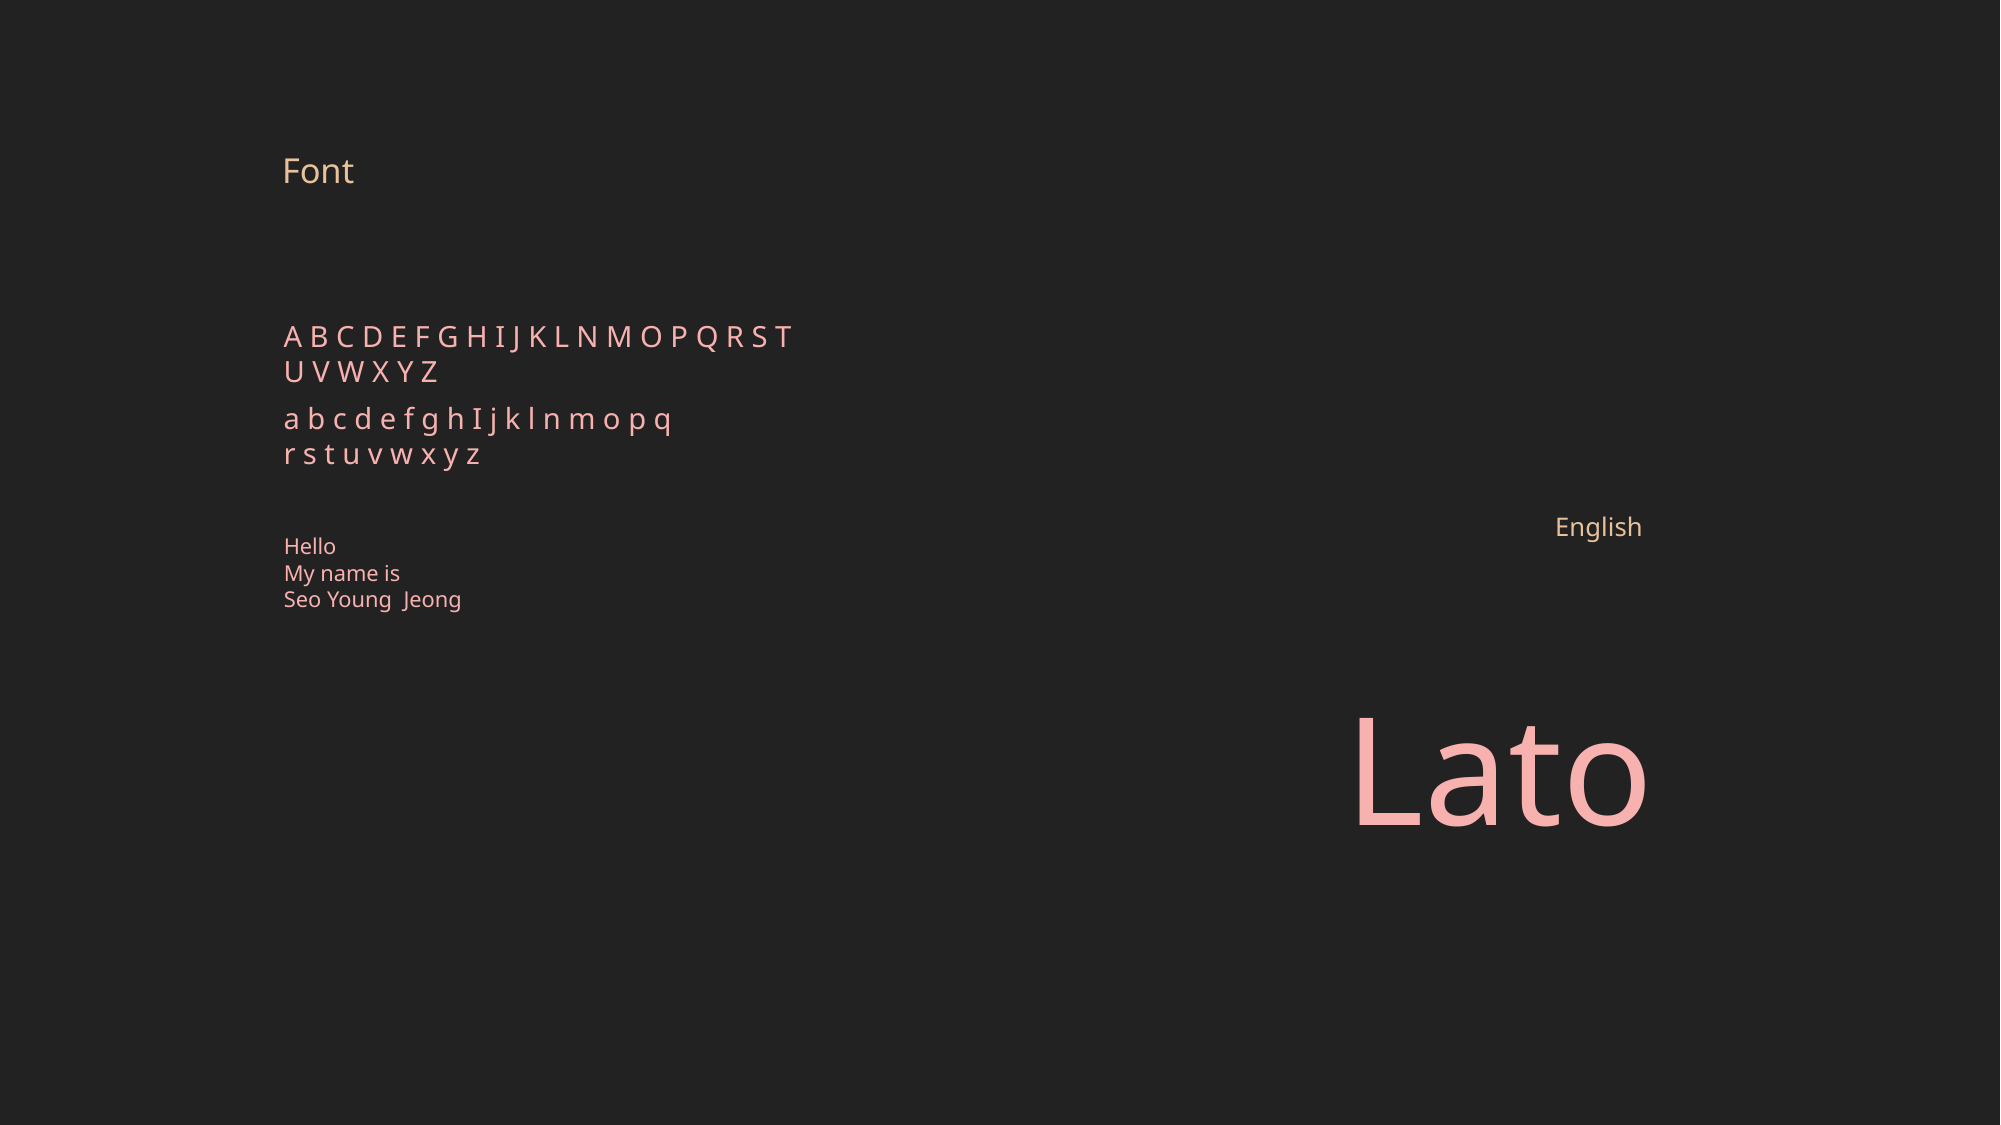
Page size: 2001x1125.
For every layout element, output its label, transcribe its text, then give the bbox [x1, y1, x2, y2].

text_box Hello My name is Seo Young Jeong [269, 525, 690, 620]
text_box Lato [1331, 667, 1752, 863]
text_box A B C D E F G H I J K L N M O P Q R S T U V W X Y Z a b c d e f g h I j k l n m o p q r s t u v w x y z [268, 310, 812, 478]
text_box English [1530, 491, 1658, 551]
text_box Font [258, 141, 369, 198]
